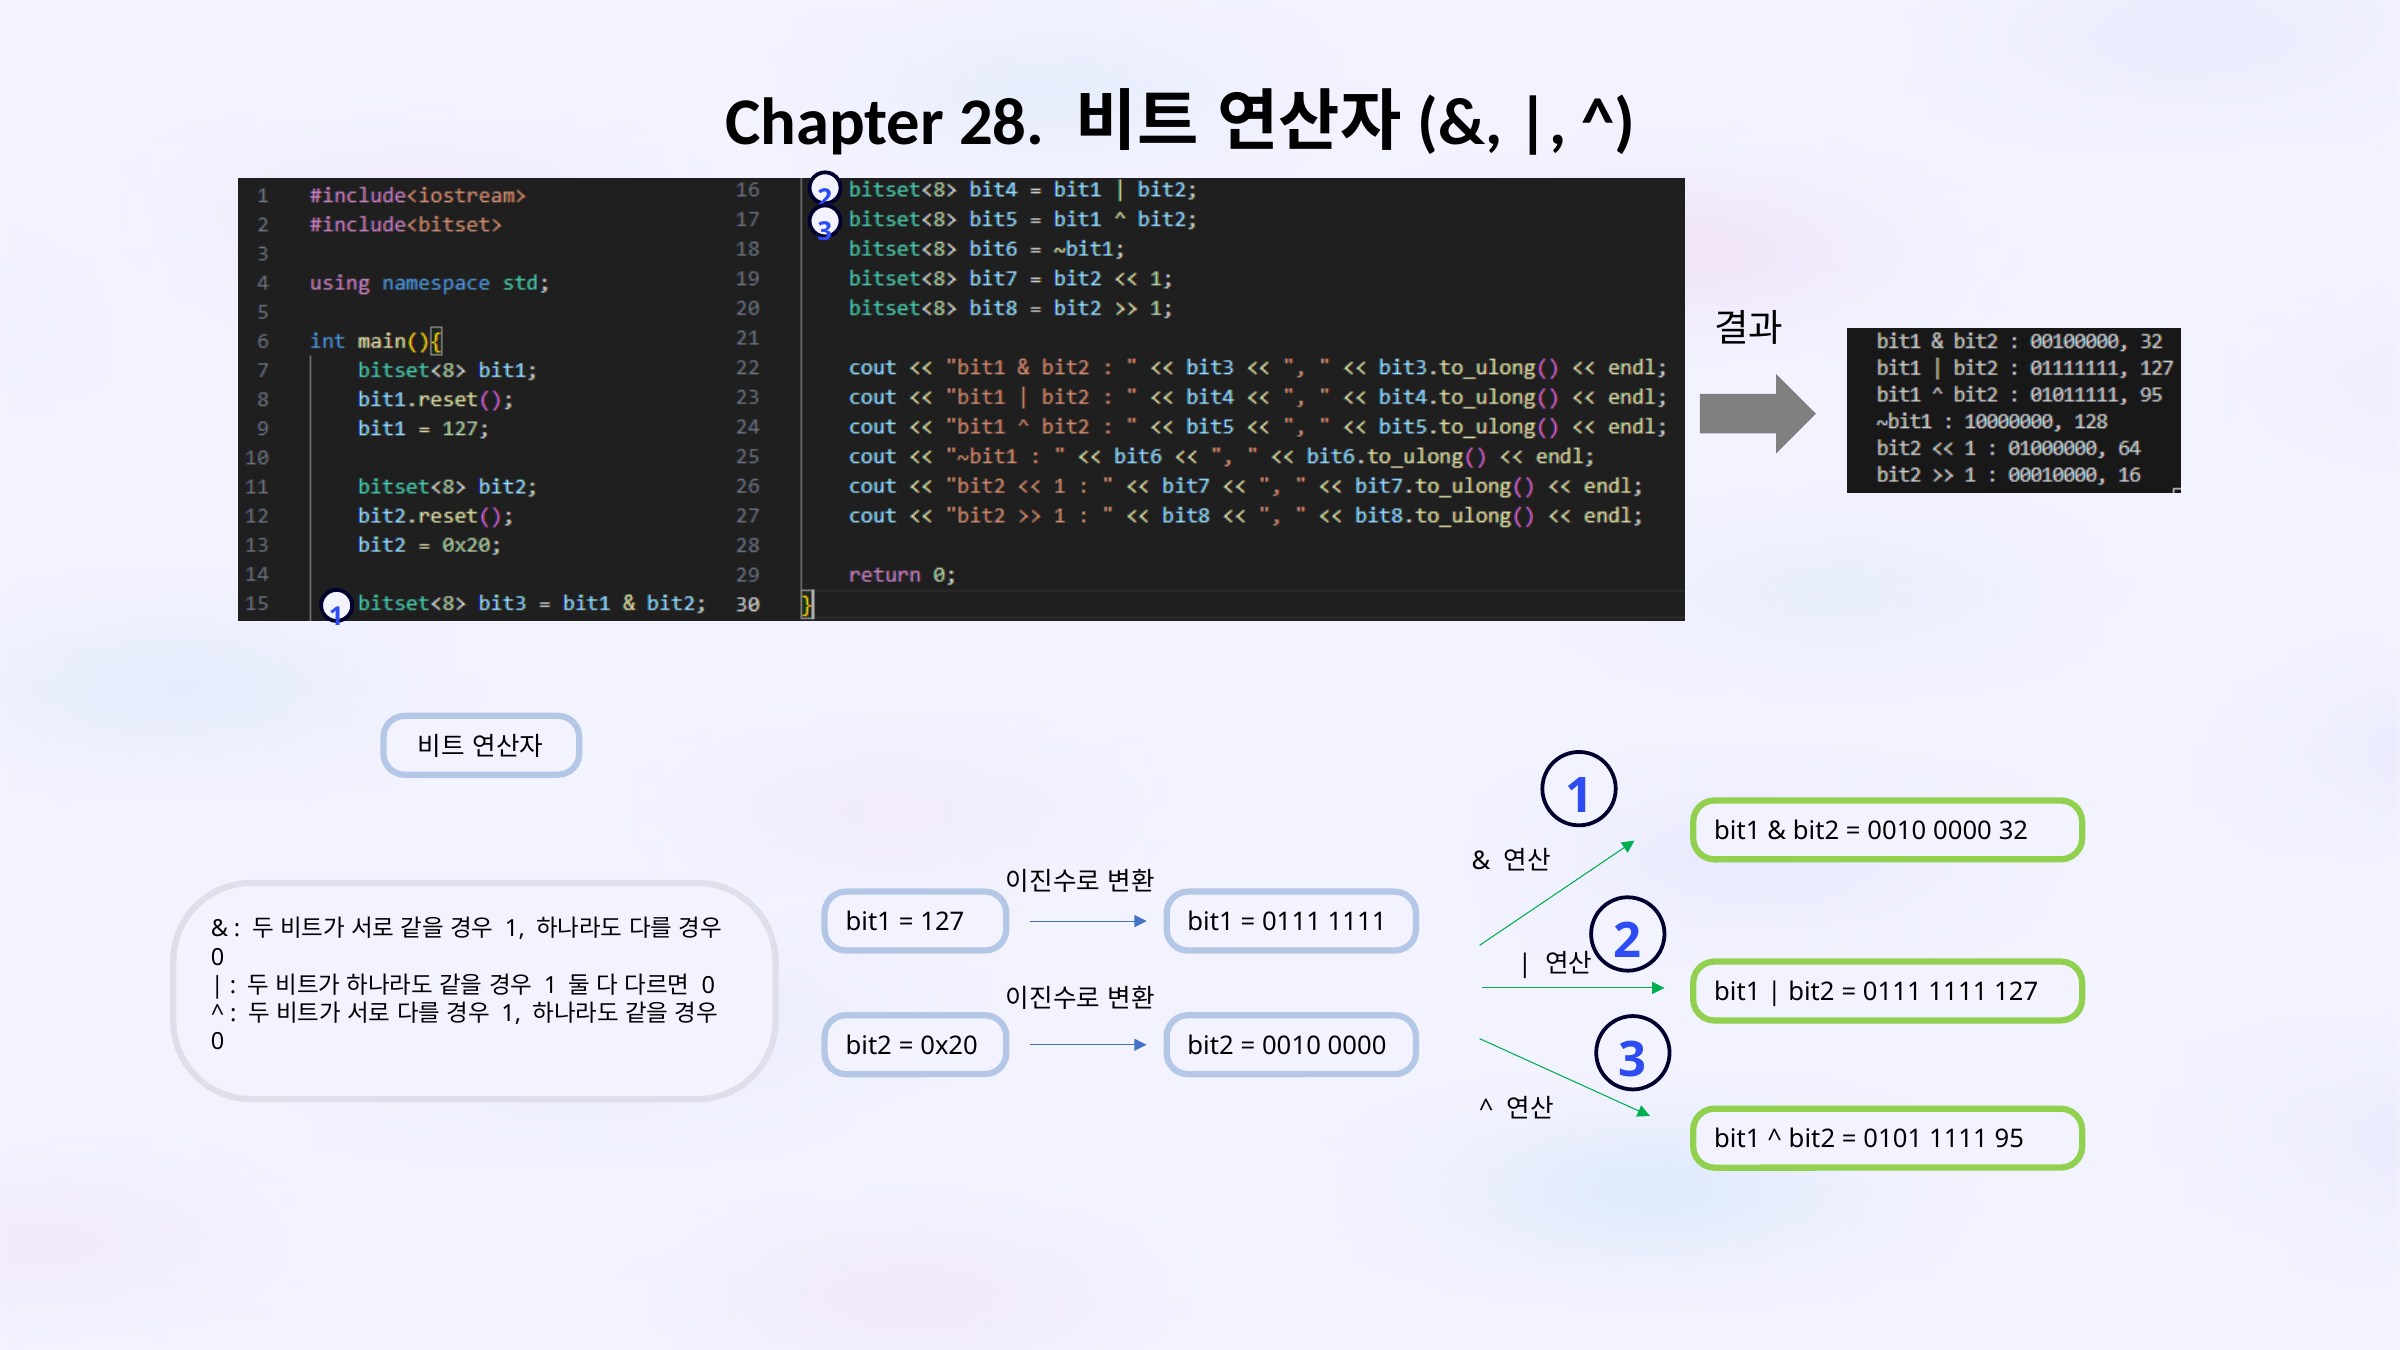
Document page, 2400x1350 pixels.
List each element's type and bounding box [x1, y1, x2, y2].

picture [0, 0, 2400, 1350]
text_box [1479, 1038, 1650, 1116]
text_box [1479, 840, 1635, 946]
